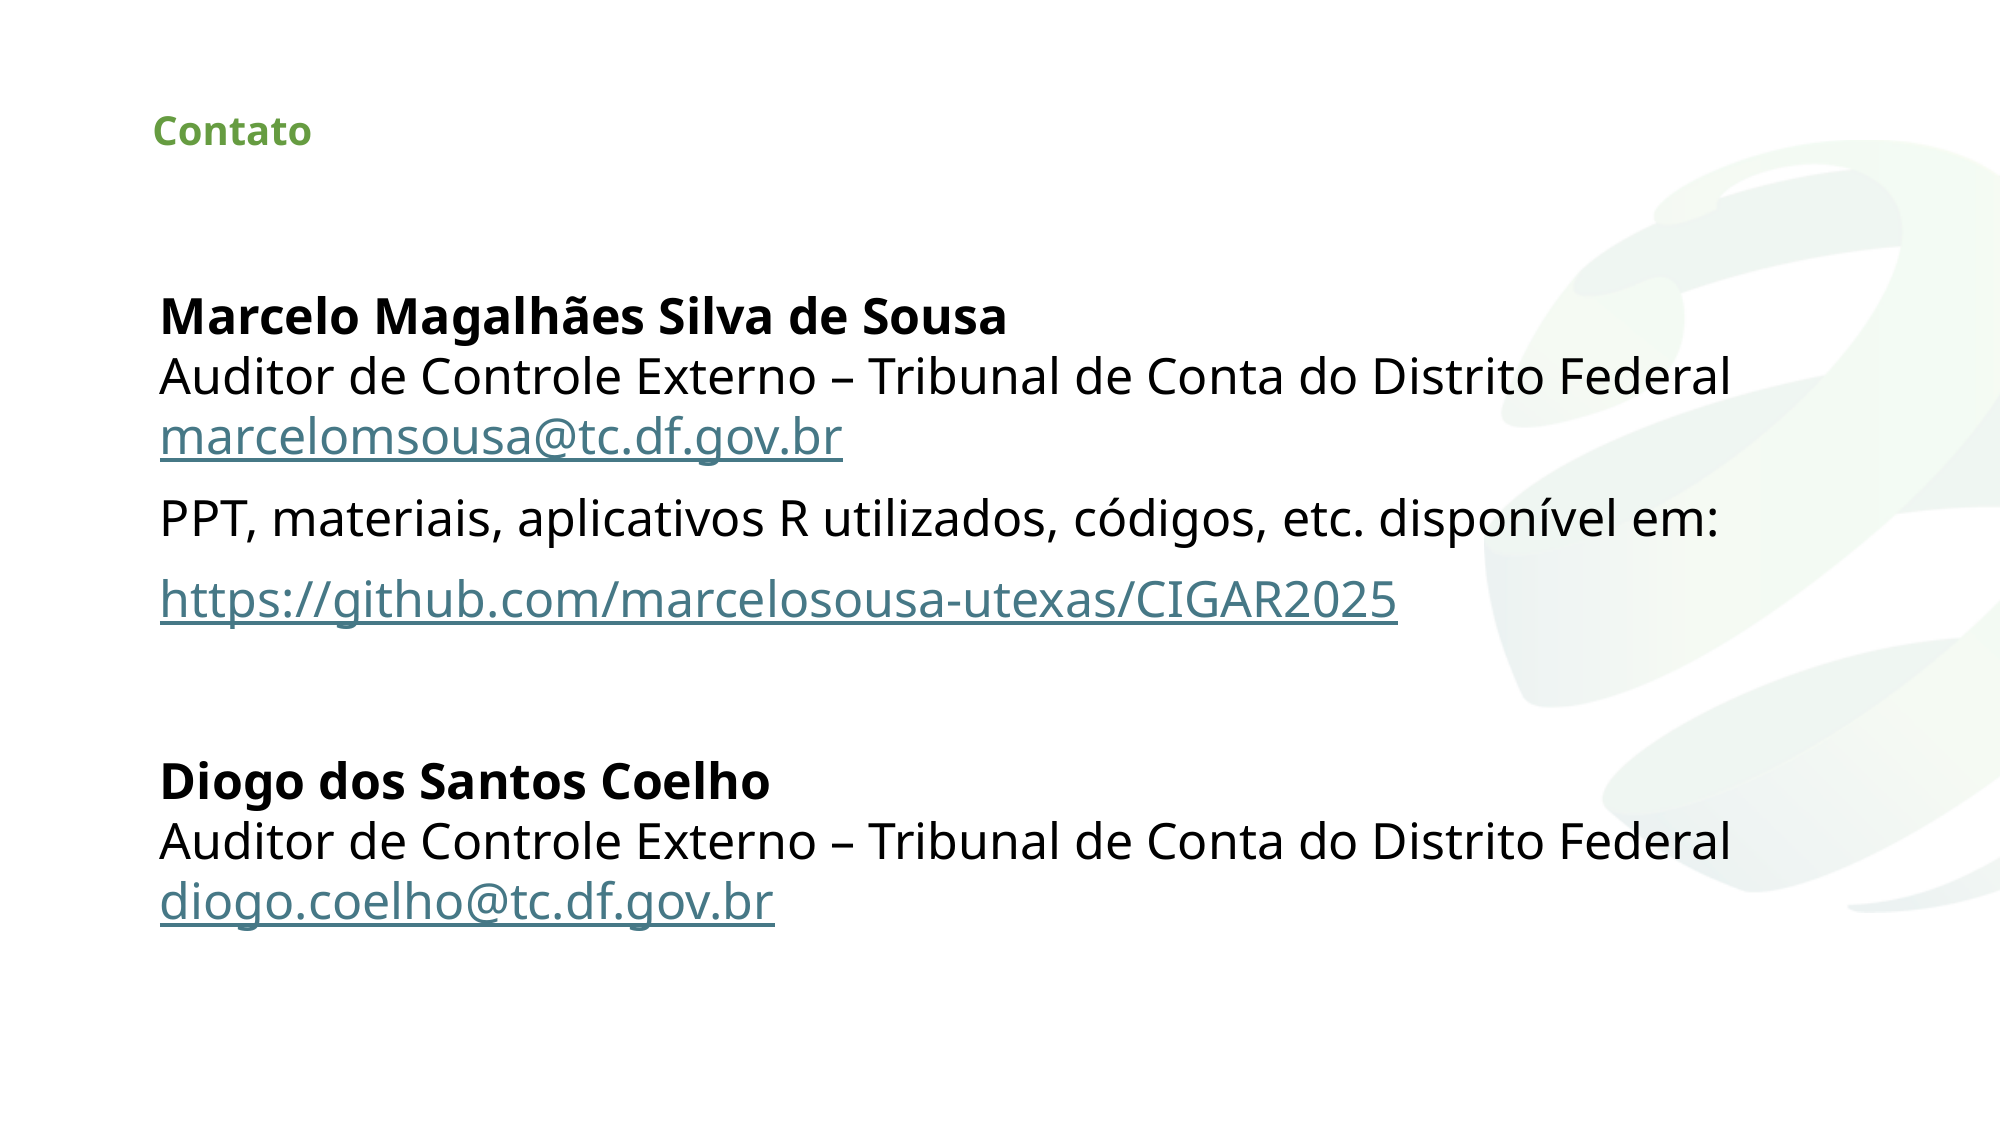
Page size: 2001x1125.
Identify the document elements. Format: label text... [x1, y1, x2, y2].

title Contato [137, 59, 1863, 211]
list Marcelo Magalhães Silva de Sousa Auditor de Controle Externo – Tribunal de Conta do Distrito Federal marcelomsousa@tc.df.gov.br PPT, materiais, aplicativos R utilizados, códigos, etc. disponível em: https://github.com/marcelosousa-utexas/CIGAR2025 Diogo dos Santos Coelho Auditor de Controle Externo – Tribunal de Conta do Distrito Federal diogo.coelho@tc.df.gov.br [137, 276, 1863, 1014]
picture [1484, 140, 2000, 913]
